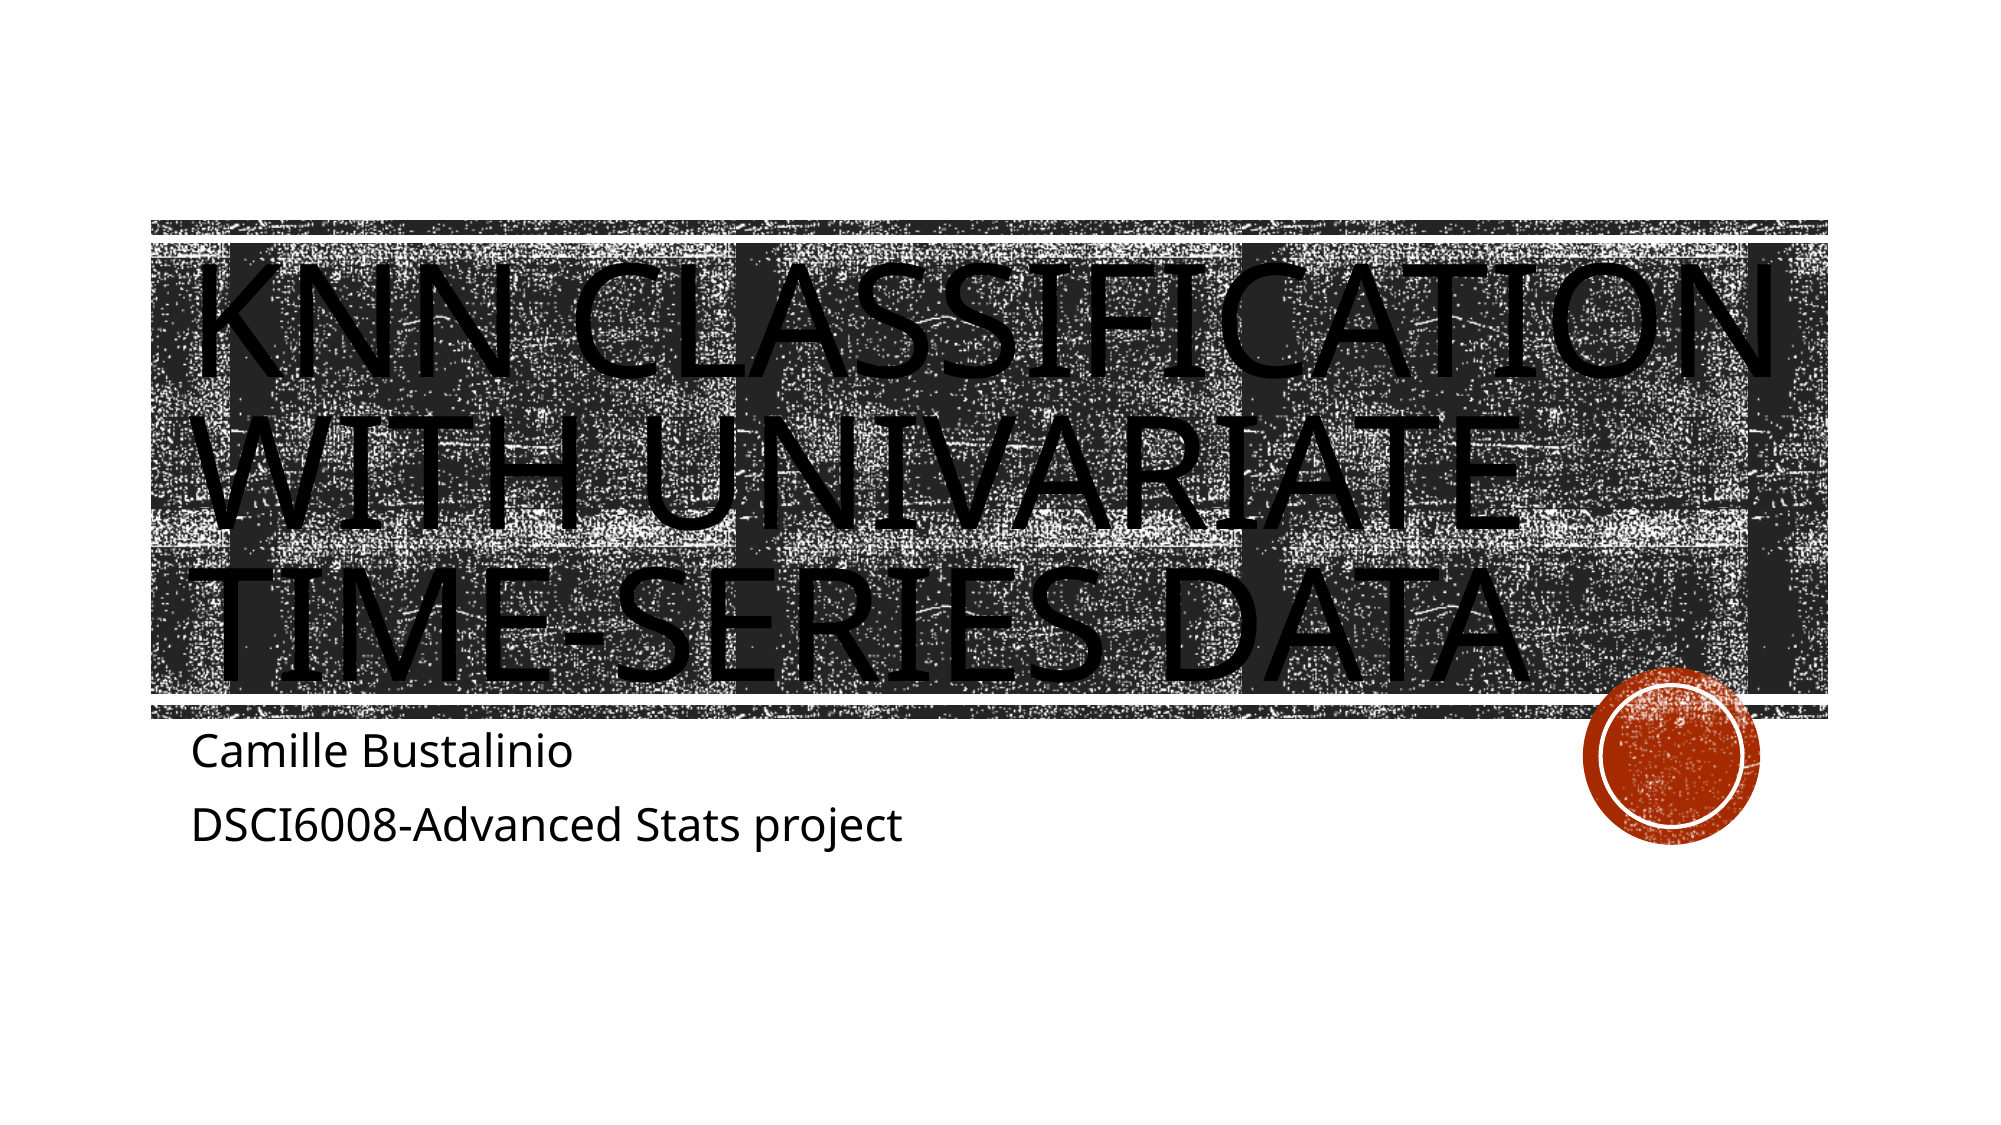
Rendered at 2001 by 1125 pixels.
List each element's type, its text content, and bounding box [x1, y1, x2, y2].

title KNN CLASSIFICATION WITH UNIVARIATE TIME-SERIES DATA [172, 234, 1808, 733]
subtitle Camille Bustalinio DSCI6008-Advanced Stats project [175, 720, 1470, 896]
